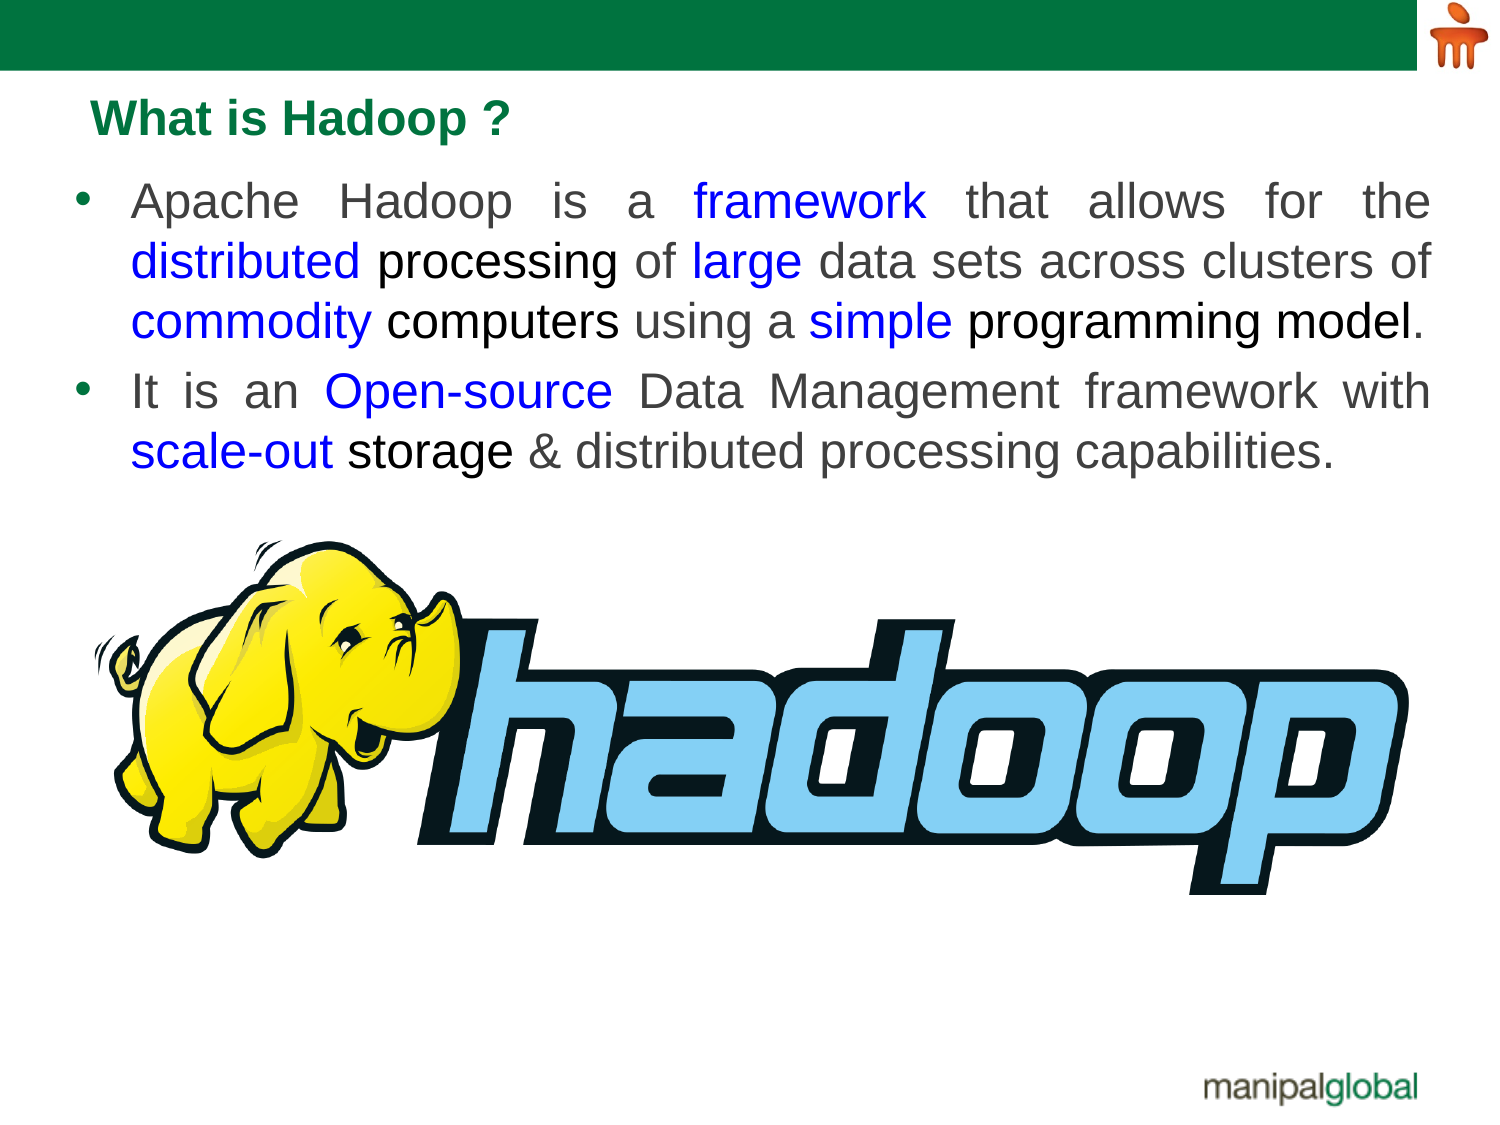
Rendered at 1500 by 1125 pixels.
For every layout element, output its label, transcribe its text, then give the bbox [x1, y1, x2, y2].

picture [1424, 0, 1494, 74]
picture [94, 538, 1412, 896]
list Apache Hadoop is a framework that allows for the distributed processing of large data sets across clusters of commodity computers using a simple programming model. It is an Open-source Data Management framework with scale-out storage & distributed processing capabilities. [59, 160, 1447, 924]
title What is Hadoop ? [75, 70, 1425, 160]
picture [1203, 1071, 1419, 1109]
